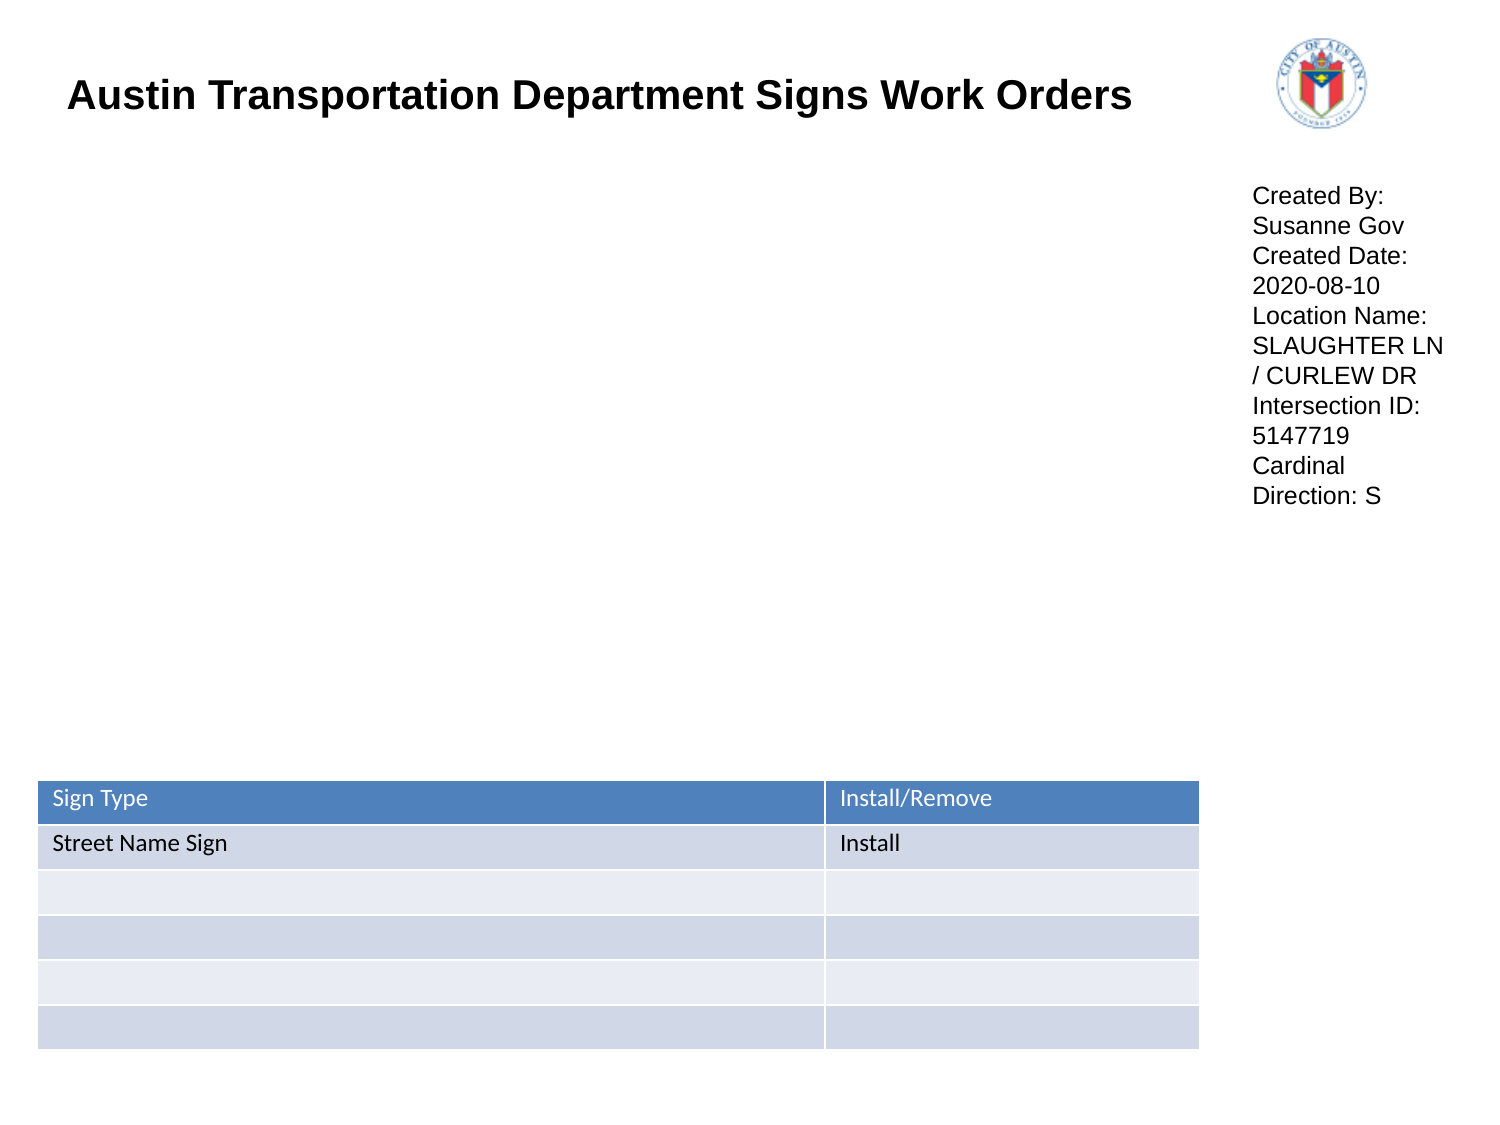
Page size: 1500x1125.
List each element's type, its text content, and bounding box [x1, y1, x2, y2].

picture [1274, 37, 1369, 132]
table_cell [38, 1006, 824, 1049]
table_cell [826, 916, 1199, 959]
table_cell [38, 871, 824, 914]
table_header Install/Remove [826, 781, 1199, 824]
text_box Created By: Susanne Gov Created Date: 2020-08-10 Location Name: SLAUGHTER LN / CURLEW DR Intersection ID: 5147719 Cardinal Direction: S [1237, 172, 1463, 517]
table_cell Street Name Sign [38, 826, 824, 869]
text_box Austin Transportation Department Signs Work Orders [51, 60, 1149, 125]
table_cell [38, 916, 824, 959]
table_cell Install [826, 826, 1199, 869]
table_header Sign Type [38, 781, 824, 824]
table_cell [826, 961, 1199, 1004]
table_cell [826, 1006, 1199, 1049]
table_cell [826, 871, 1199, 914]
table_cell [38, 961, 824, 1004]
